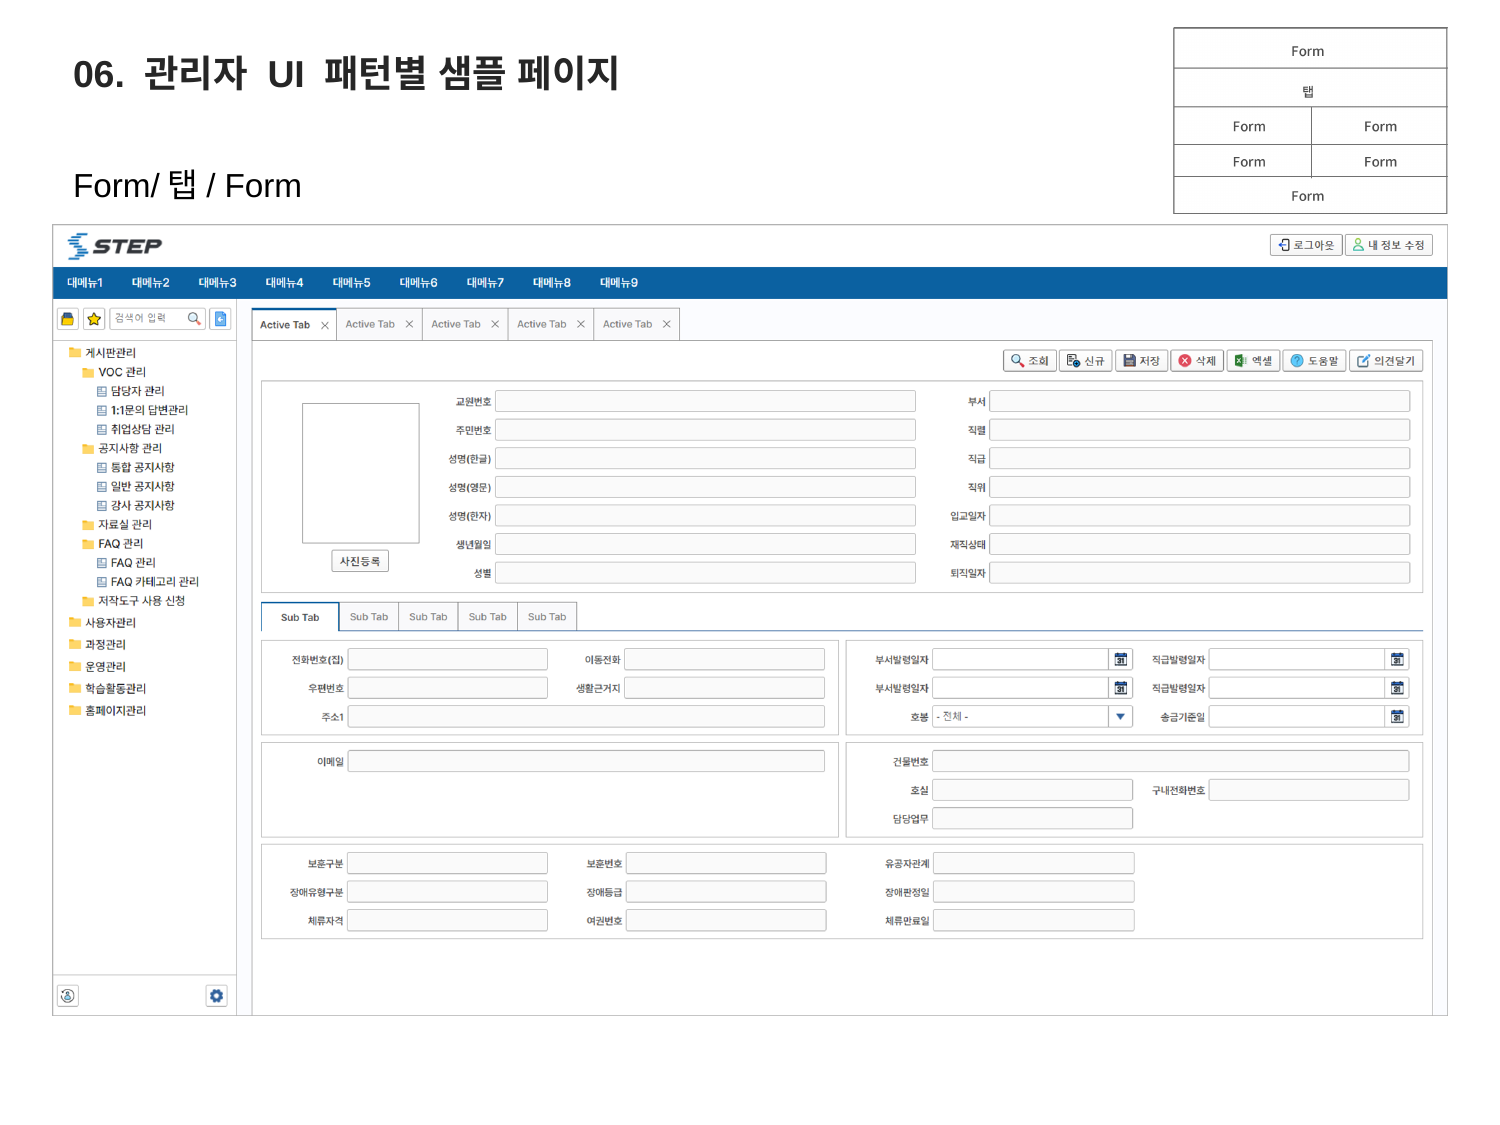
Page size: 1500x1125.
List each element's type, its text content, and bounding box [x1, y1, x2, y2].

text_box 06. 관리자 UI 패턴별 샘플 페이지 [58, 42, 809, 103]
picture [52, 224, 1448, 1016]
picture [1173, 27, 1448, 214]
text_box Form/탭/ Form [58, 157, 809, 212]
